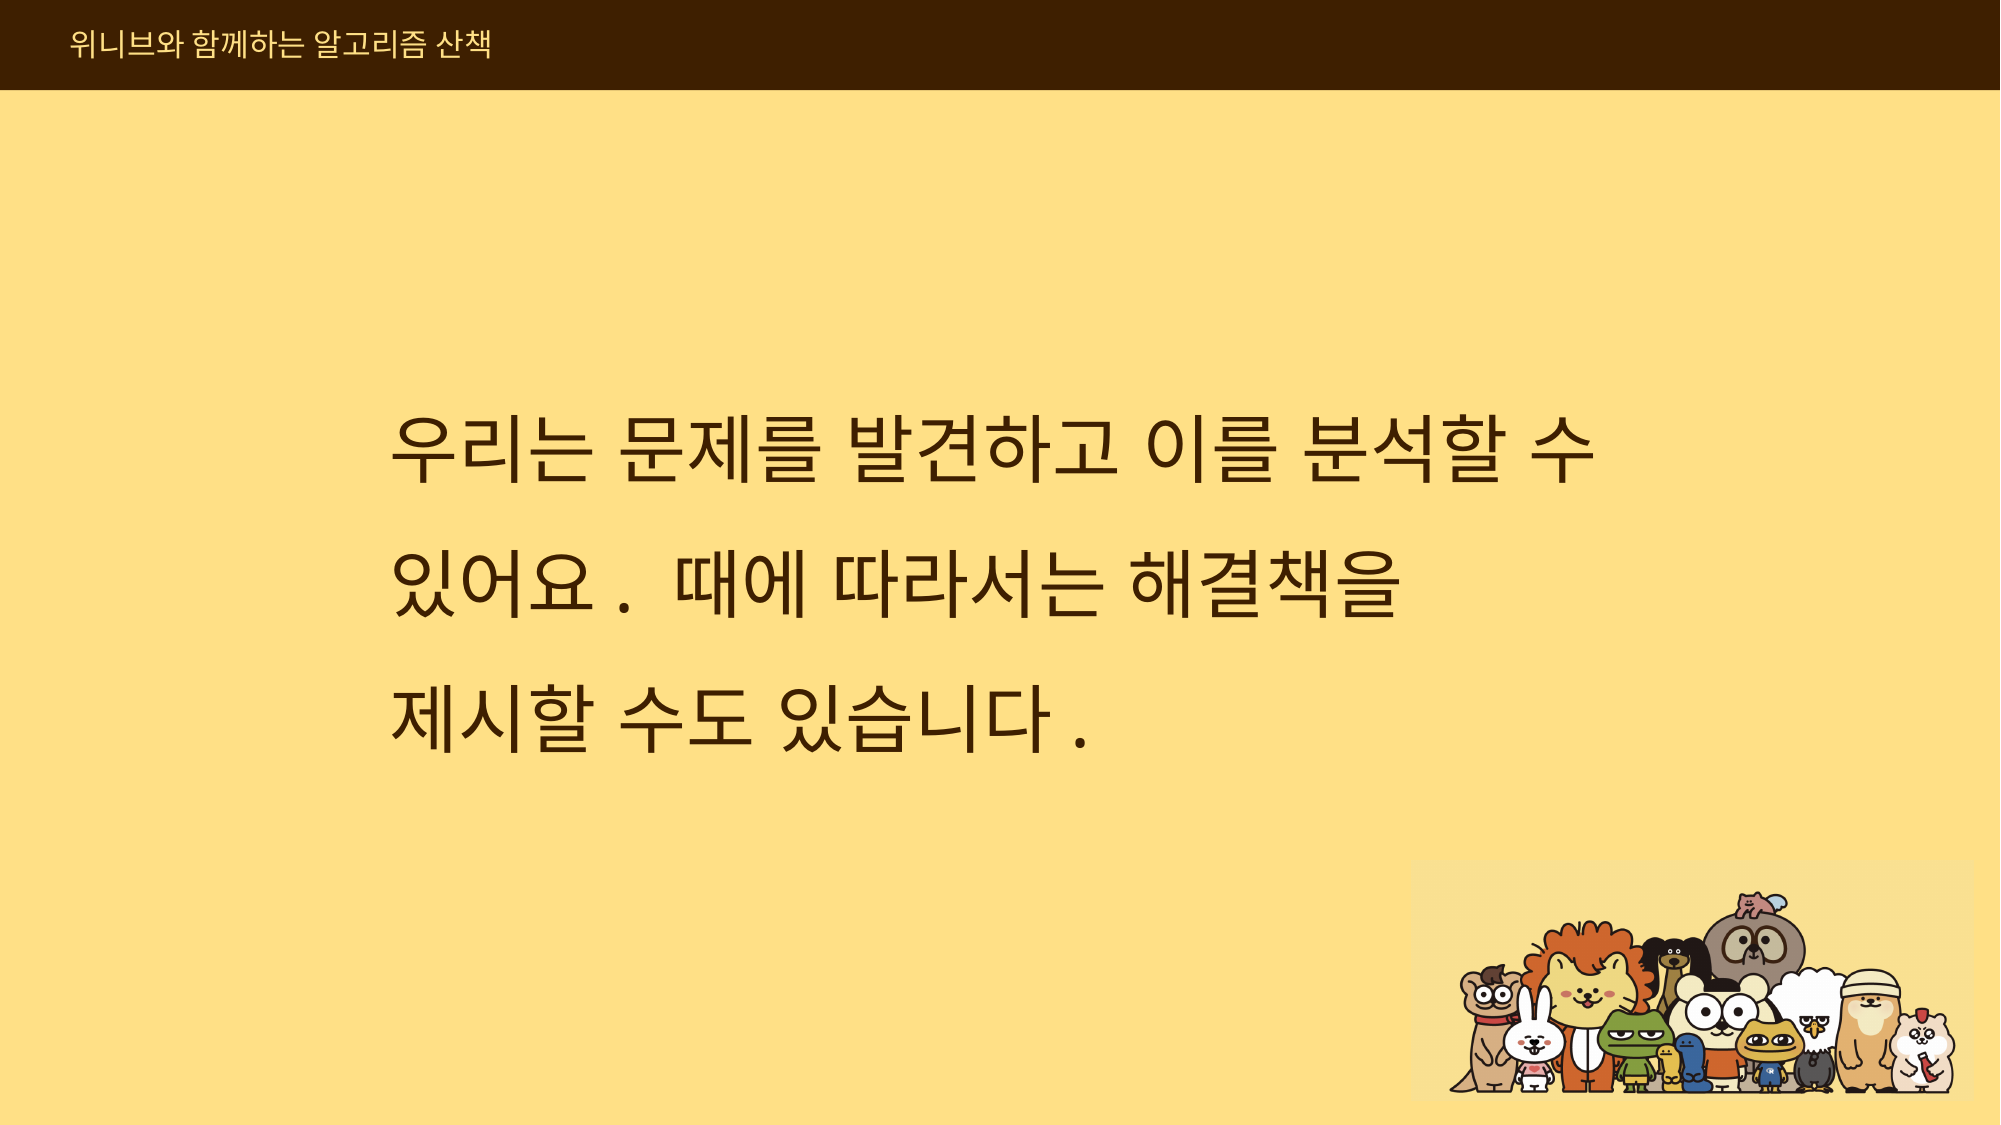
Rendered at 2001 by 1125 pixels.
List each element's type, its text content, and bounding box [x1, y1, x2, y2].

text_box 우리는 문제를 발견하고 이를 분석할 수 있어요. 때에 따라서는 해결책을 제시할 수도 있습니다. [374, 350, 1624, 771]
text_box 위니브와 함께하는 알고리즘 산책 [54, 17, 805, 71]
text_box [0, 0, 2000, 91]
picture [1410, 859, 1974, 1102]
